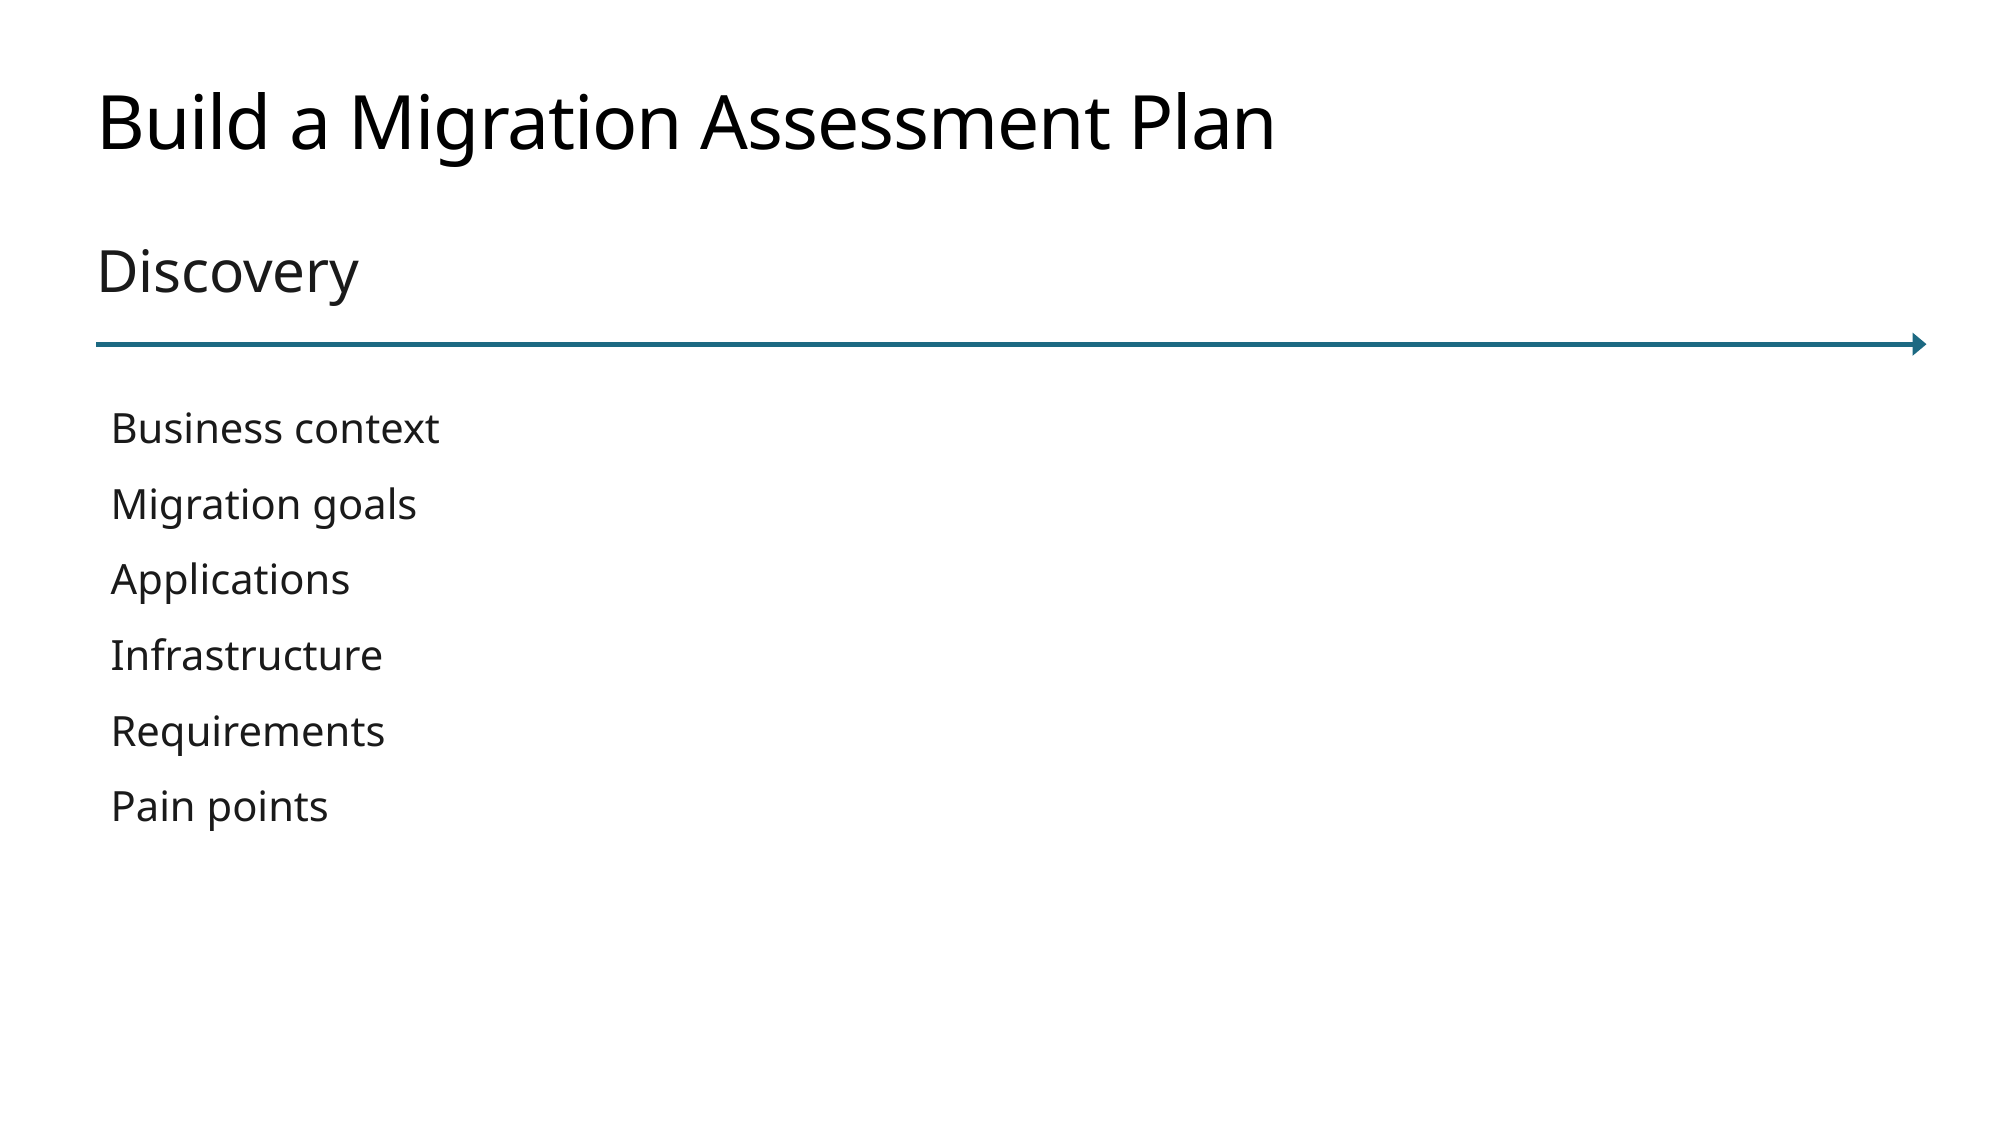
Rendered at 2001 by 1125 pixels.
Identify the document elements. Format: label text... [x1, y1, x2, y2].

text_box Business context Migration goals Applications Infrastructure Requirements Pain points [95, 394, 951, 859]
title Build a Migration Assessment Plan [96, 75, 1904, 166]
text_box Discovery [81, 227, 652, 298]
